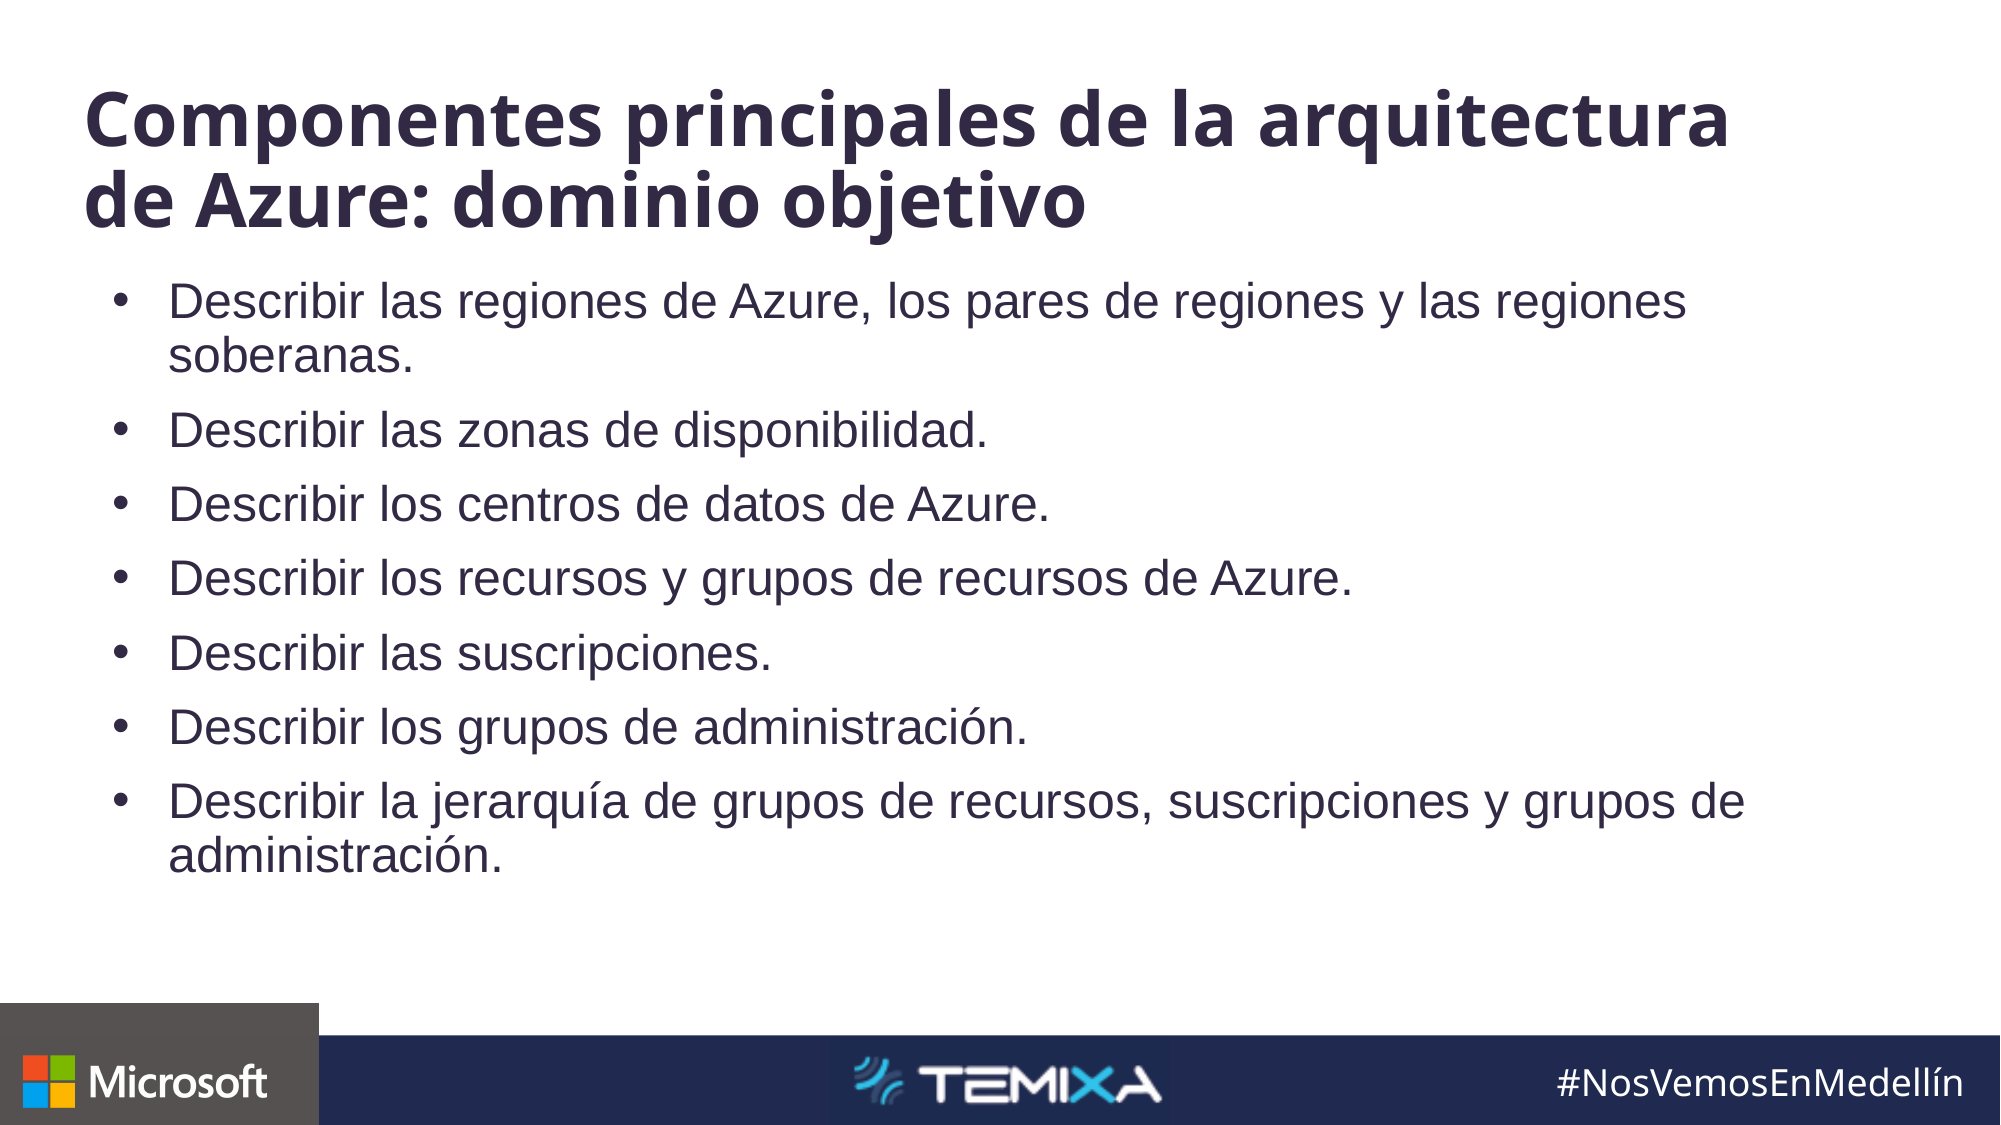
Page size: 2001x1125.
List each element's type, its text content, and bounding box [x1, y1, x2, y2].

picture [829, 1037, 1171, 1125]
title Componentes principales de la arquitectura de Azure: dominio objetivo [68, 72, 1816, 254]
list Describir las regiones de Azure, los pares de regiones y las regiones soberanas. Describir las zonas de disponibilidad. Describir los centros de datos de Azure. Describir los recursos y grupos de recursos de Azure. Describir las suscripciones. Describir los grupos de administración. Describir la jerarquía de grupos de recursos, suscripciones y grupos de administración. [112, 260, 1875, 929]
picture [0, 1003, 319, 1125]
